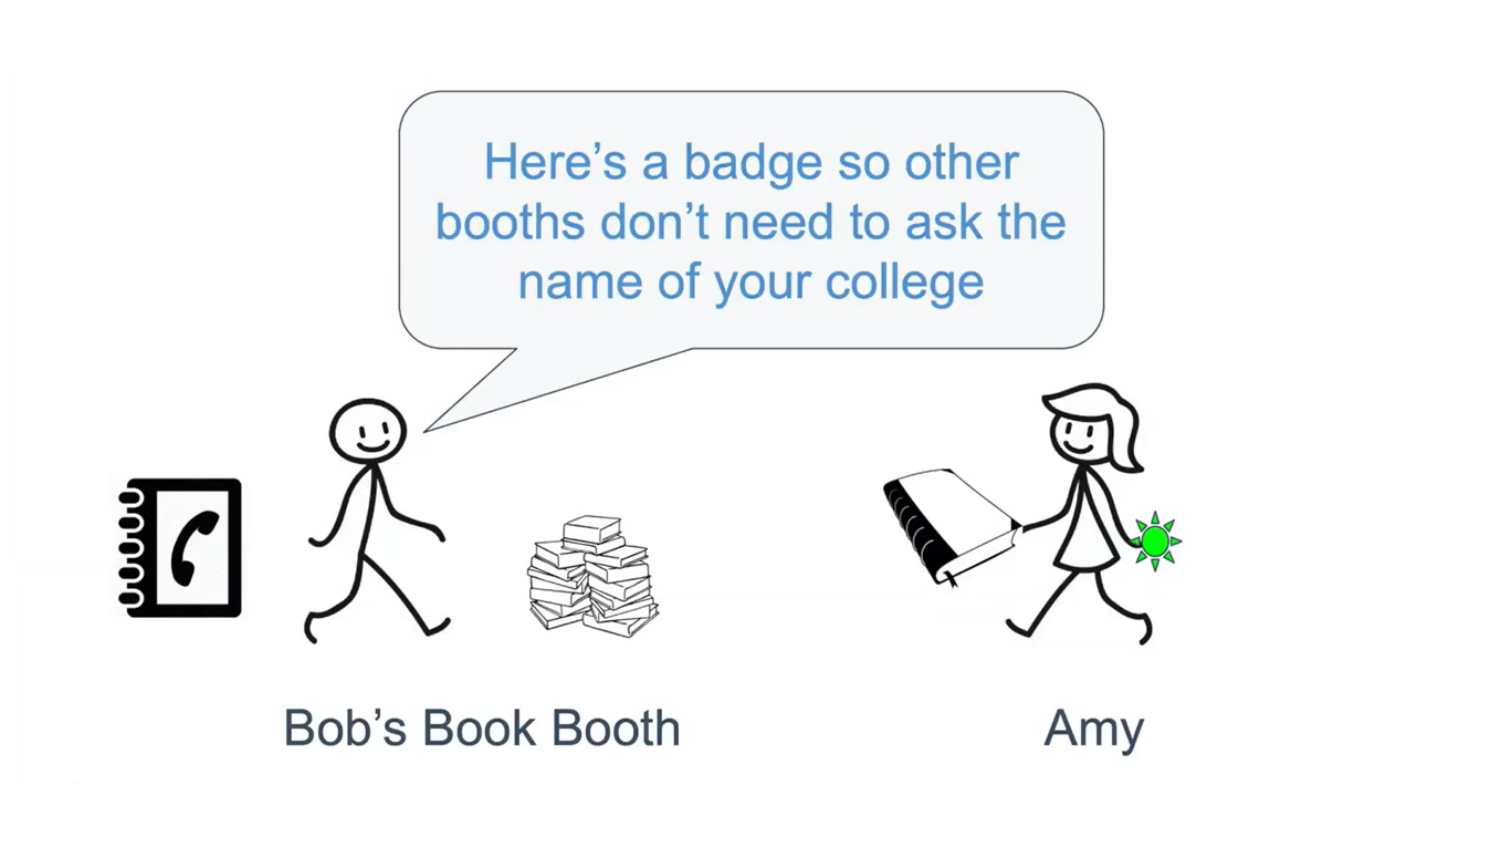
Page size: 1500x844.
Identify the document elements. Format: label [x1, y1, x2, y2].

picture [0, 59, 1500, 785]
